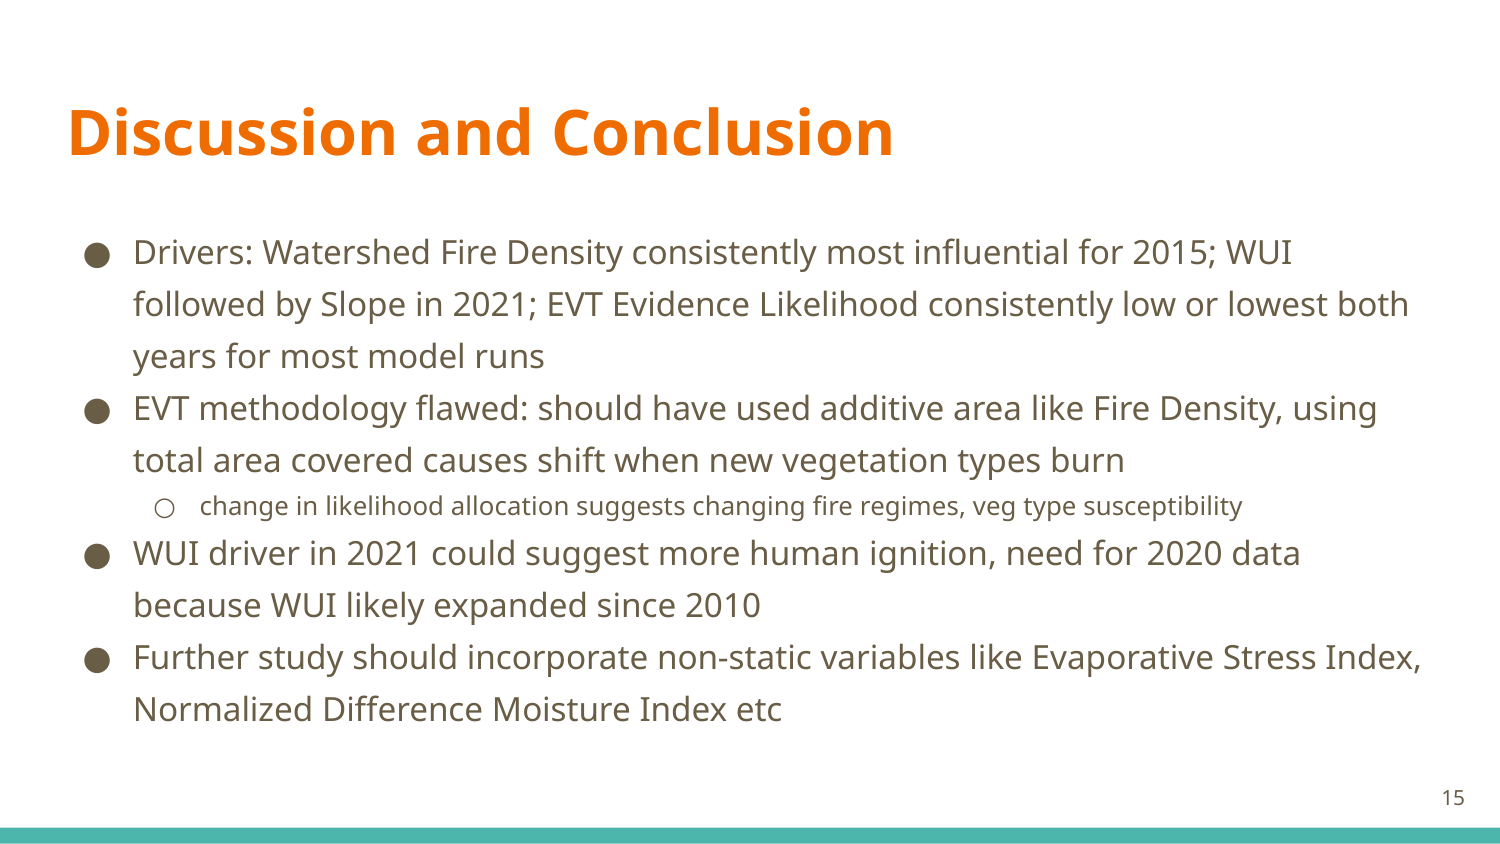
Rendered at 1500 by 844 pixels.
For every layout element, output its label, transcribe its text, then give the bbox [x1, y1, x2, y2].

title Discussion and Conclusion [51, 72, 1449, 189]
list Drivers: Watershed Fire Density consistently most influential for 2015; WUI followed by Slope in 2021; EVT Evidence Likelihood consistently low or lowest both years for most model runs EVT methodology flawed: should have used additive area like Fire Density, using total area covered causes shift when new vegetation types burn change in likelihood allocation suggests changing fire regimes, veg type susceptibility WUI driver in 2021 could suggest more human ignition, need for 2020 data because WUI likely expanded since 2010 Further study should incorporate non-static variables like Evaporative Stress Index, Normalized Difference Moisture Index etc [51, 207, 1449, 750]
slide_number ‹#› [1389, 764, 1480, 830]
